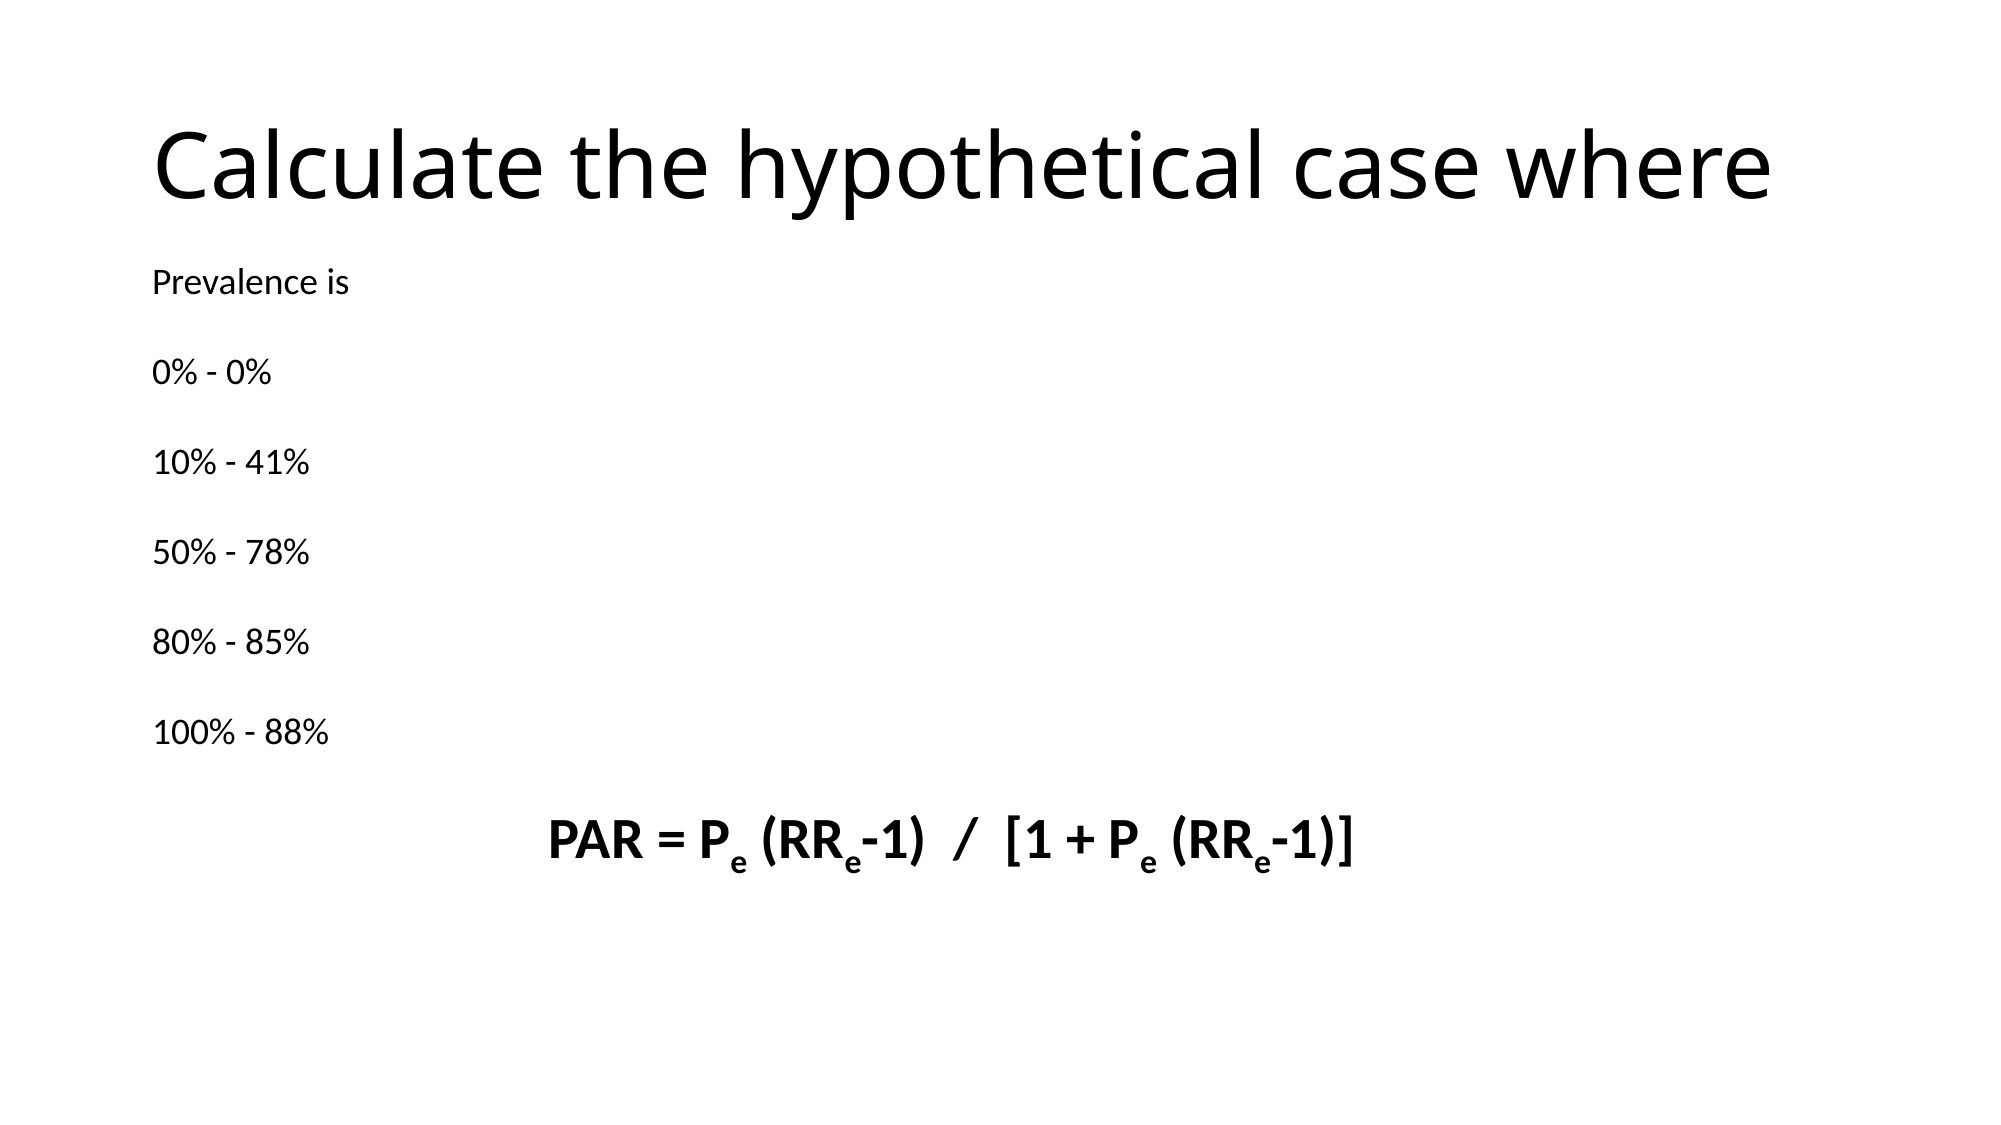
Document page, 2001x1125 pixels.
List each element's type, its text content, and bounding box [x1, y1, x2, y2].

text_box PAR = Pe (RRe-1) / [1 + Pe (RRe-1)] [534, 793, 1371, 888]
text_box Prevalence is 0% - 0% 10% - 41% 50% - 78% 80% - 85% 100% - 88% [137, 249, 1935, 805]
title Calculate the hypothetical case where [137, 59, 1863, 249]
